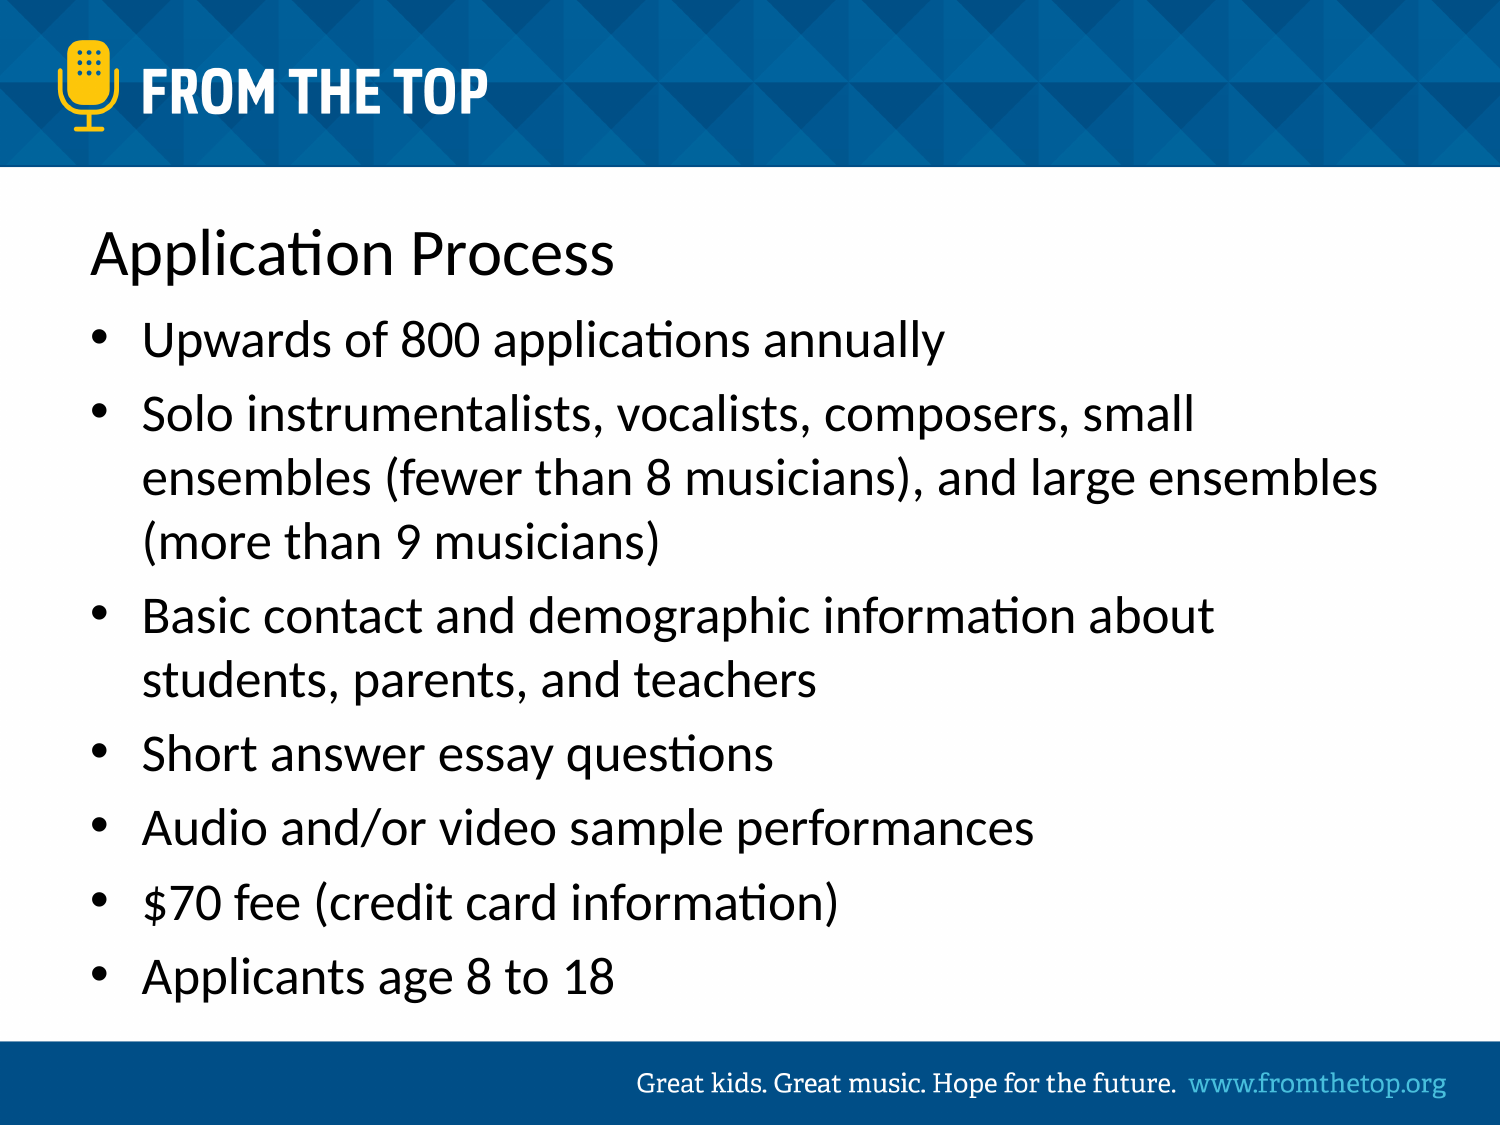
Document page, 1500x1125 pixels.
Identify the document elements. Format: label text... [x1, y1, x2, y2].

list Upwards of 800 applications annually Solo instrumentalists, vocalists, composers, small ensembles (fewer than 8 musicians), and large ensembles (more than 9 musicians) Basic contact and demographic information about students, parents, and teachers Short answer essay questions Audio and/or video sample performances $70 fee (credit card information) Applicants age 8 to 18 [75, 296, 1425, 1014]
picture [0, 0, 1500, 1125]
title Application Process [75, 201, 1425, 296]
